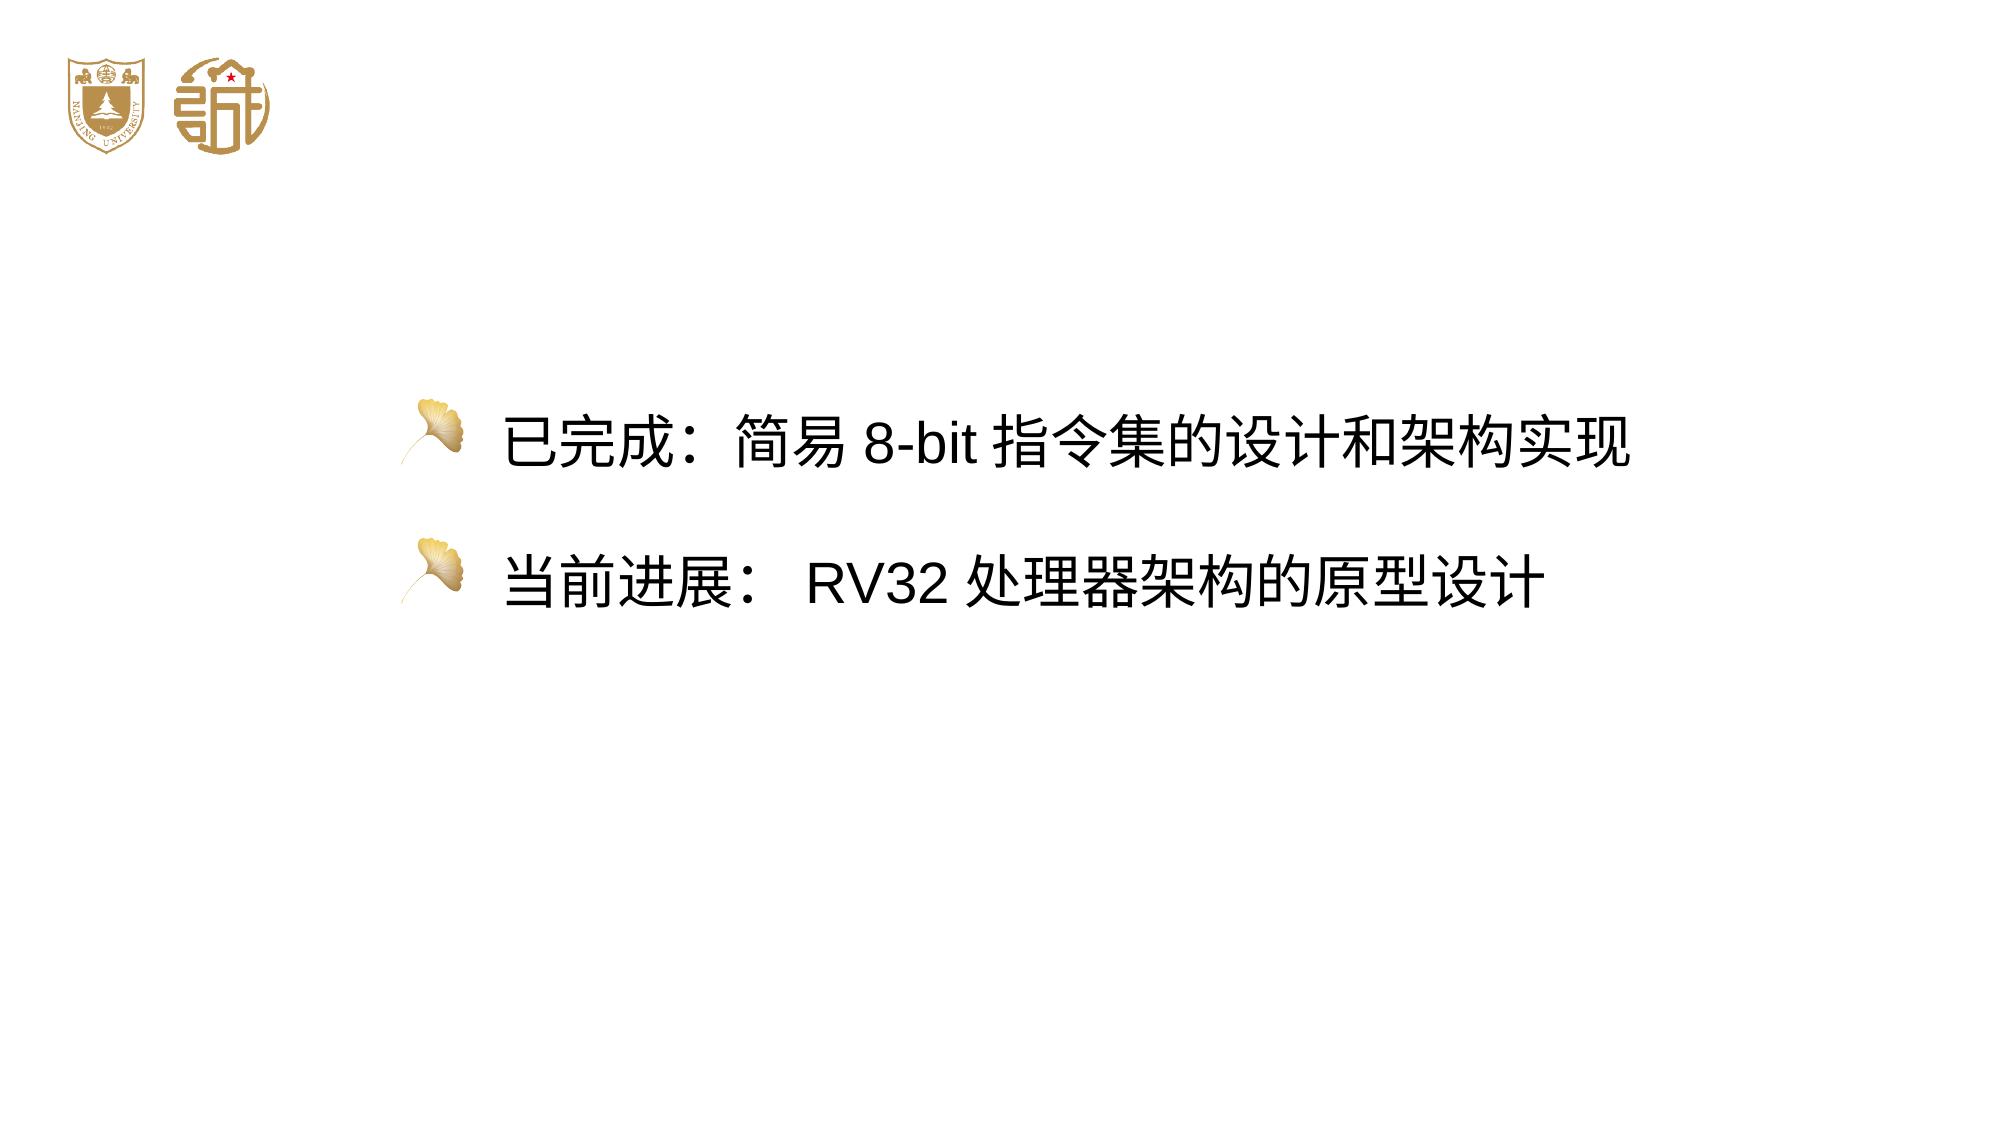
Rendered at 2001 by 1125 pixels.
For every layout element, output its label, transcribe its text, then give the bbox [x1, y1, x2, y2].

picture [0, 0, 285, 281]
picture [386, 384, 486, 488]
text_box 已完成：简易8-bit指令集的设计和架构实现 当前进展：RV32处理器架构的原型设计 [485, 327, 1871, 823]
picture [386, 523, 486, 627]
